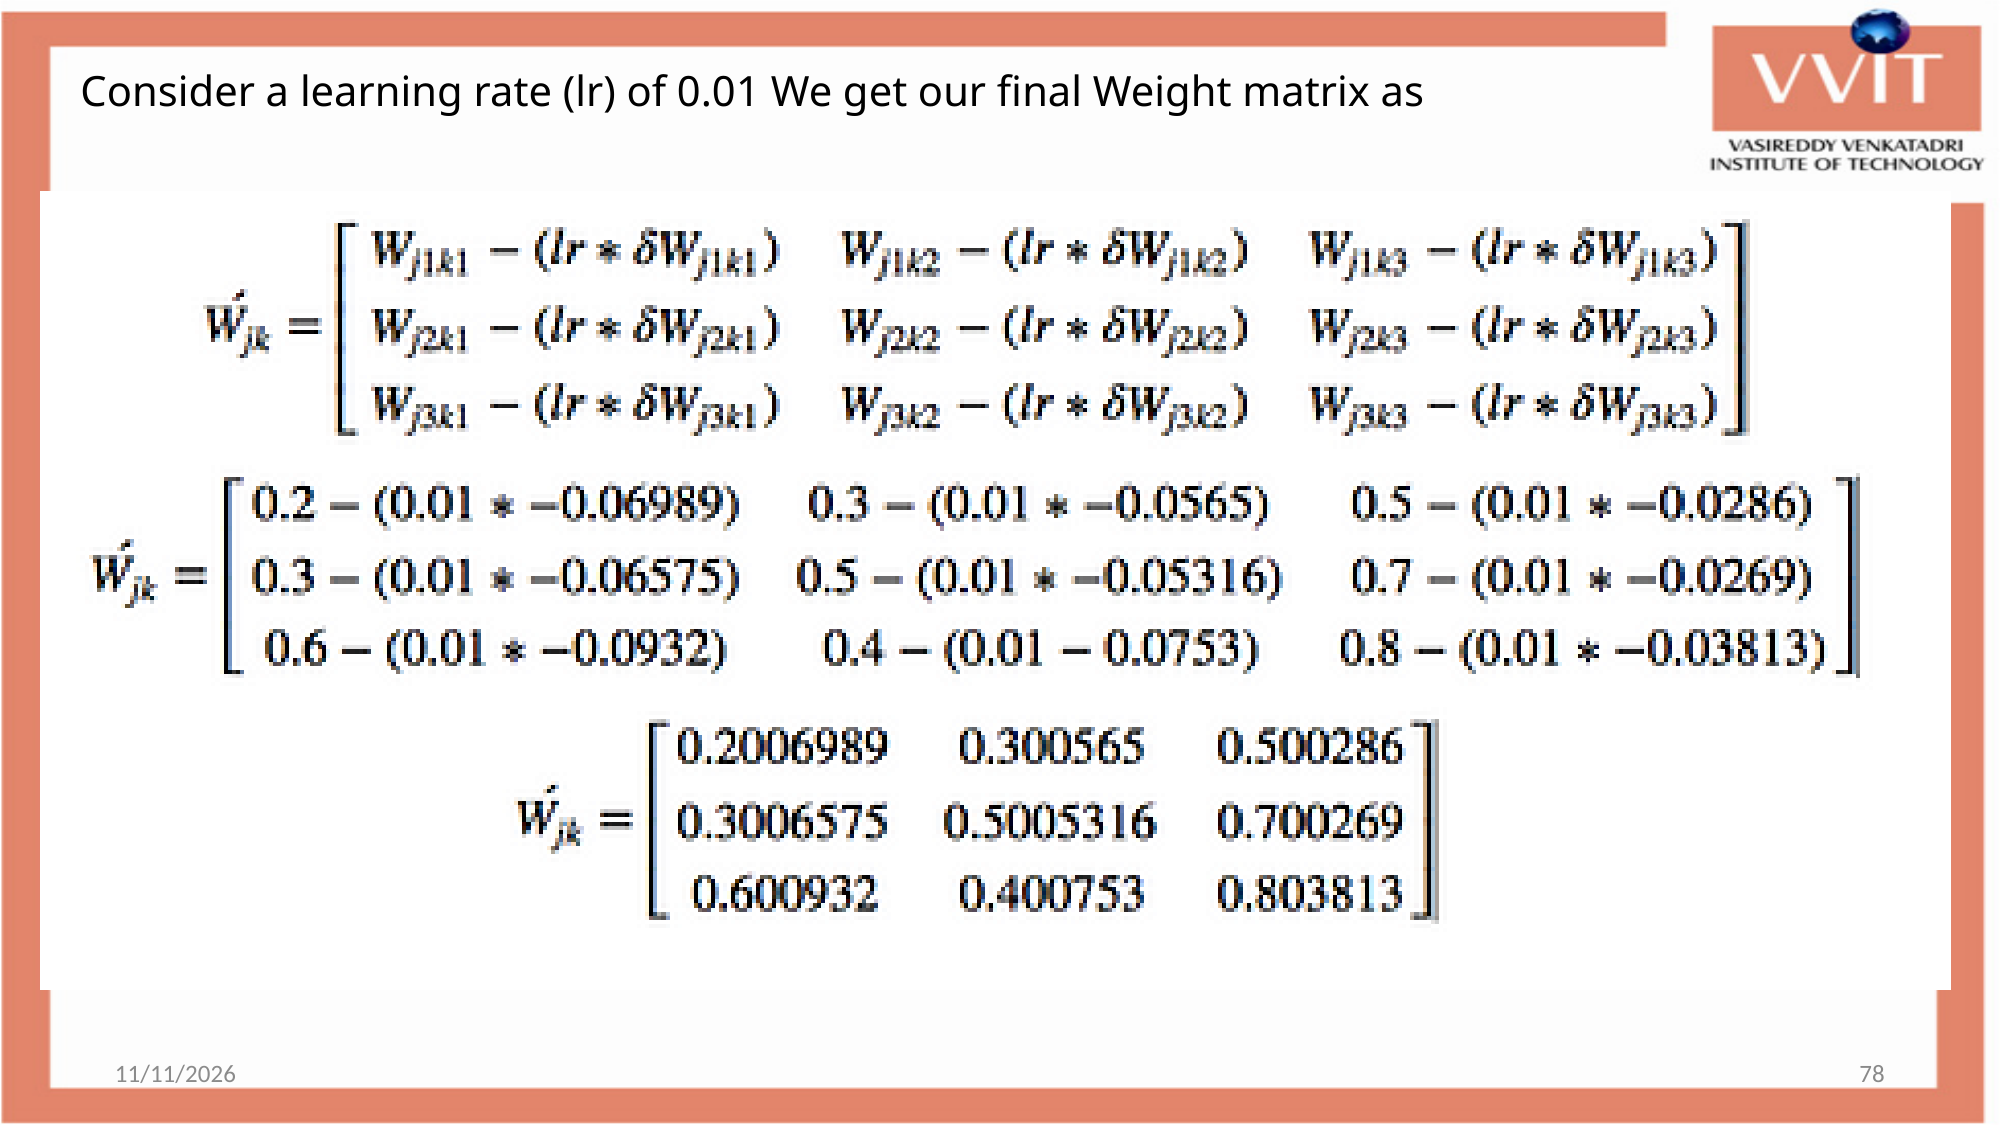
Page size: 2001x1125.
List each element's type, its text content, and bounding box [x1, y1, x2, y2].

slide_number 78 [1433, 1042, 1900, 1103]
picture [0, 0, 2001, 1125]
text_box Consider a learning rate (lr) of 0.01 We get our final Weight matrix as [65, 57, 1666, 122]
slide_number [99, 1042, 567, 1103]
